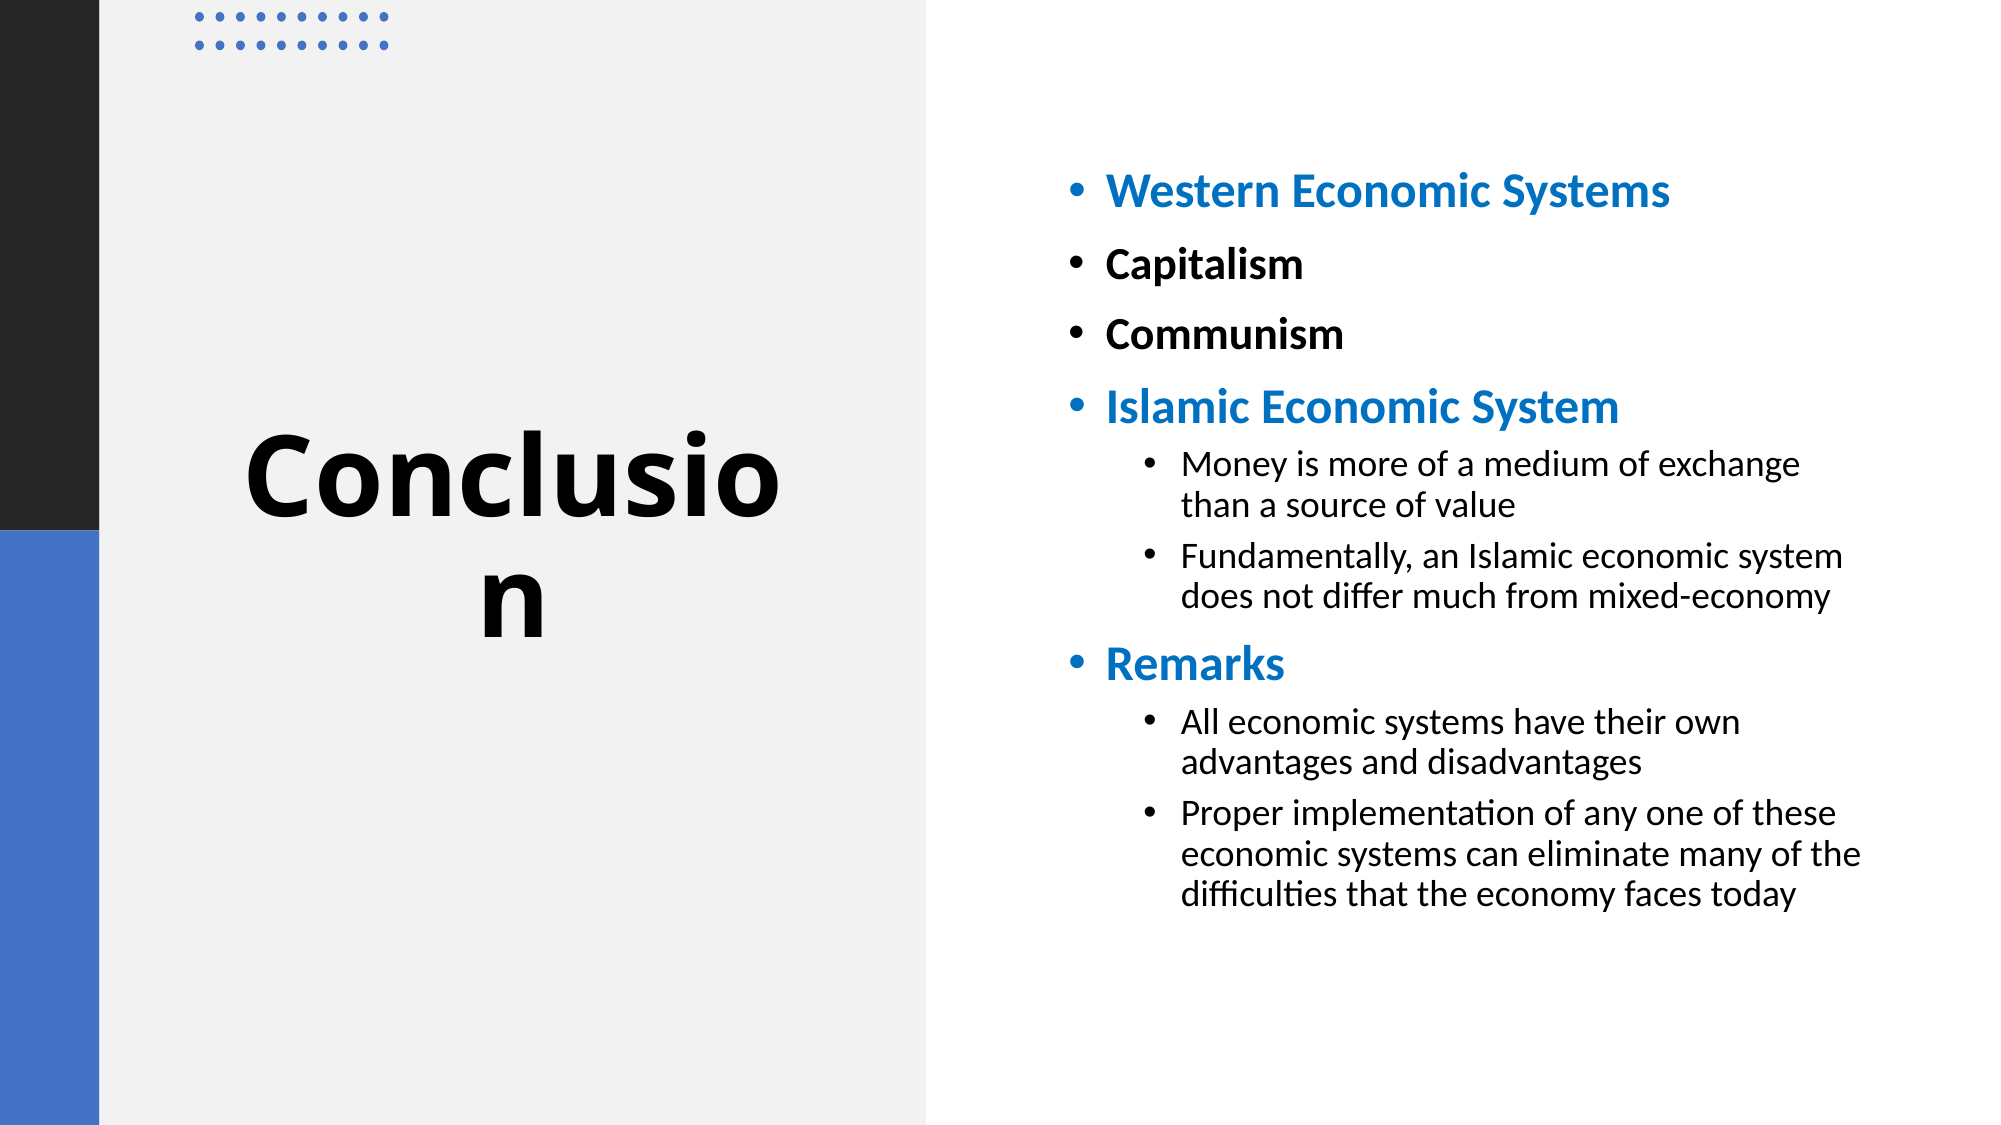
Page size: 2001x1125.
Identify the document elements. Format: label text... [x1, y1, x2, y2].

text_box [0, 0, 99, 529]
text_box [194, 11, 389, 51]
list Western Economic Systems Capitalism Communism Islamic Economic System Money is more of a medium of exchange than a source of value Fundamentally, an Islamic economic system does not differ much from mixed-economy Remarks All economic systems have their own advantages and disadvantages Proper implementation of any one of these economic systems can eliminate many of the difficulties that the economy faces today [1053, 81, 1890, 998]
title Conclusion [191, 218, 836, 862]
text_box [0, 529, 99, 1125]
text_box [99, 0, 927, 1125]
text_box [927, 0, 2000, 1125]
